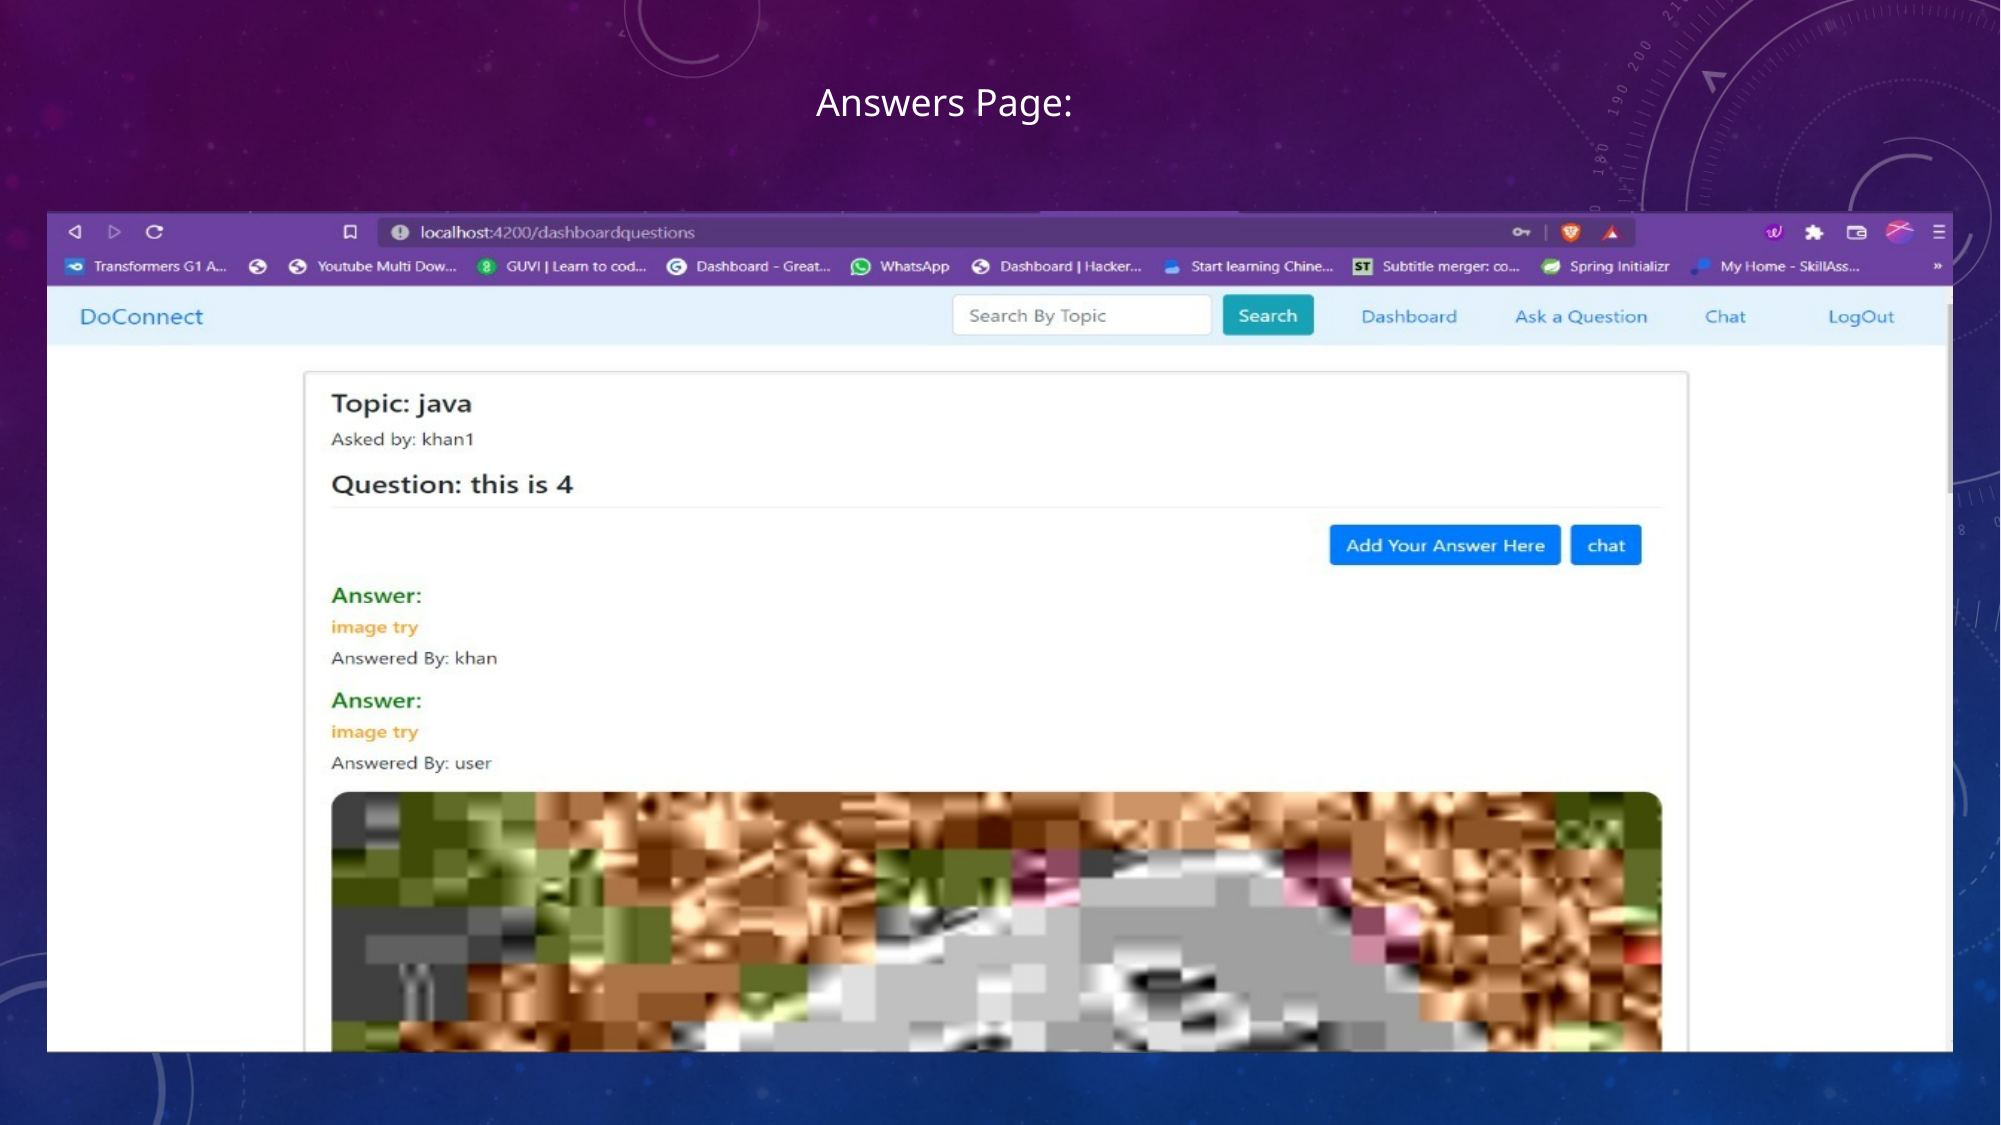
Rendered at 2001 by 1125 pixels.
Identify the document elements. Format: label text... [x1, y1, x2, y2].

text_box Answers Page: [801, 71, 1802, 132]
picture [0, 0, 2001, 1125]
